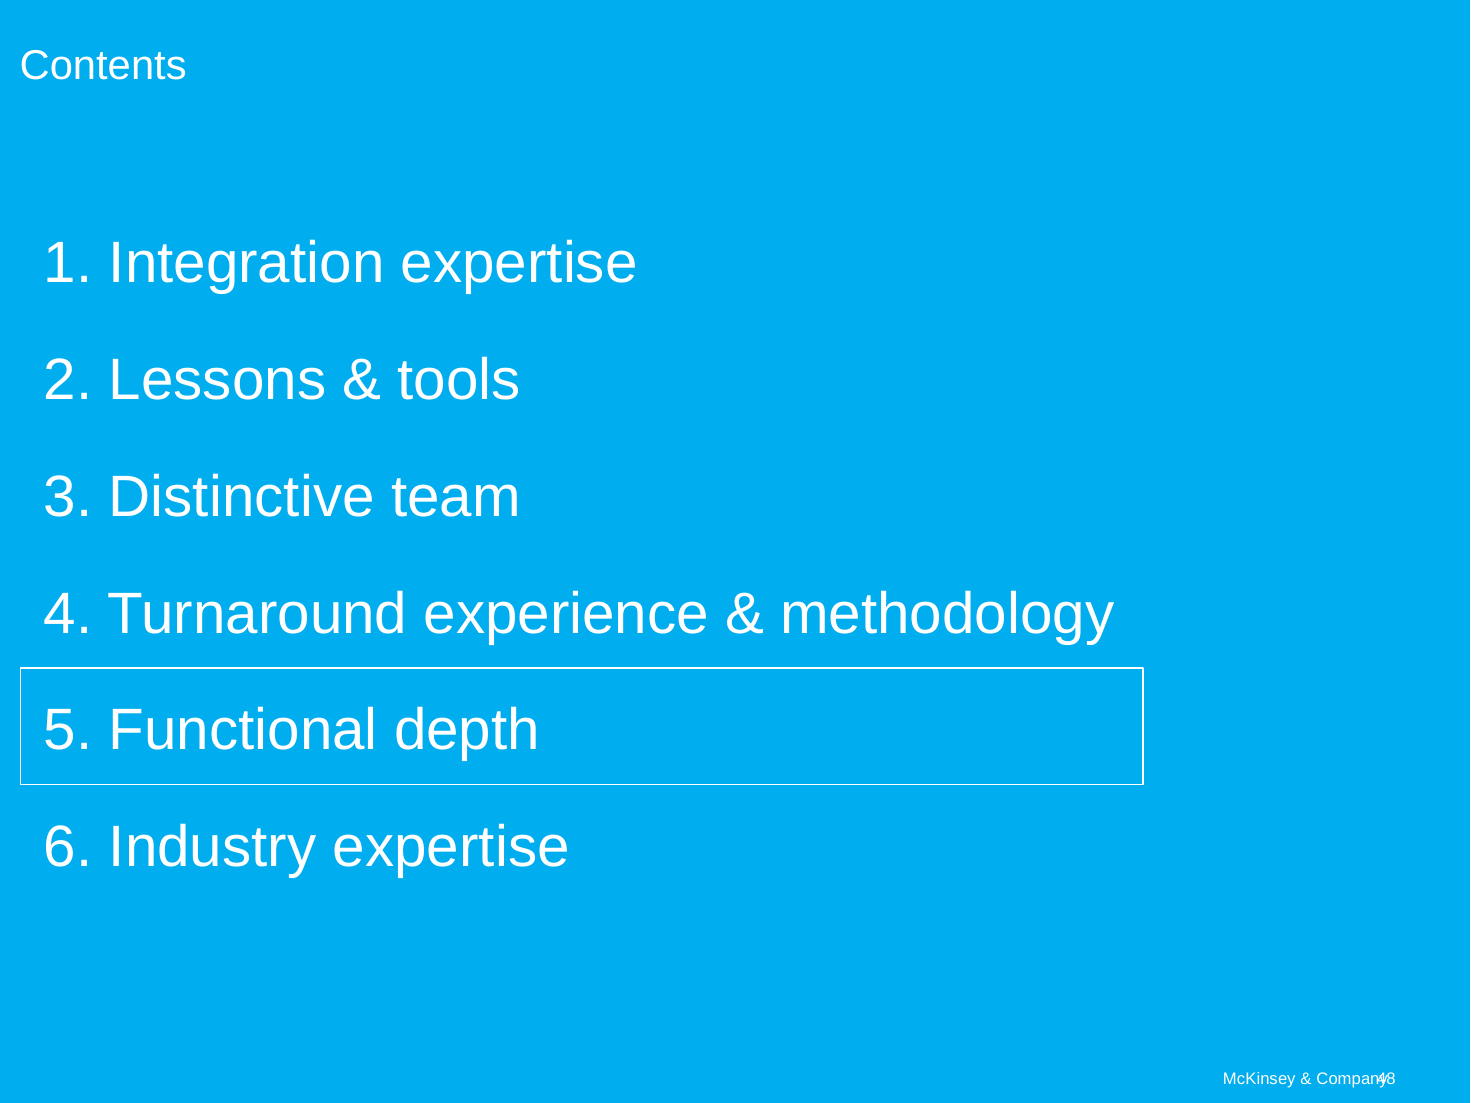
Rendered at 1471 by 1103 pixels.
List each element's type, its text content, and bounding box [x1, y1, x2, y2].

text_box 5. Functional depth [20, 667, 1143, 784]
text_box 3. Distinctive team [20, 434, 1143, 551]
title Contents [19, 37, 1434, 222]
text_box 6. Industry expertise [20, 784, 1143, 902]
text_box 2. Lessons & tools [20, 317, 1143, 434]
text_box 1. Integration expertise [20, 200, 1143, 317]
text_box 4. Turnaround experience & methodology [20, 551, 1143, 667]
